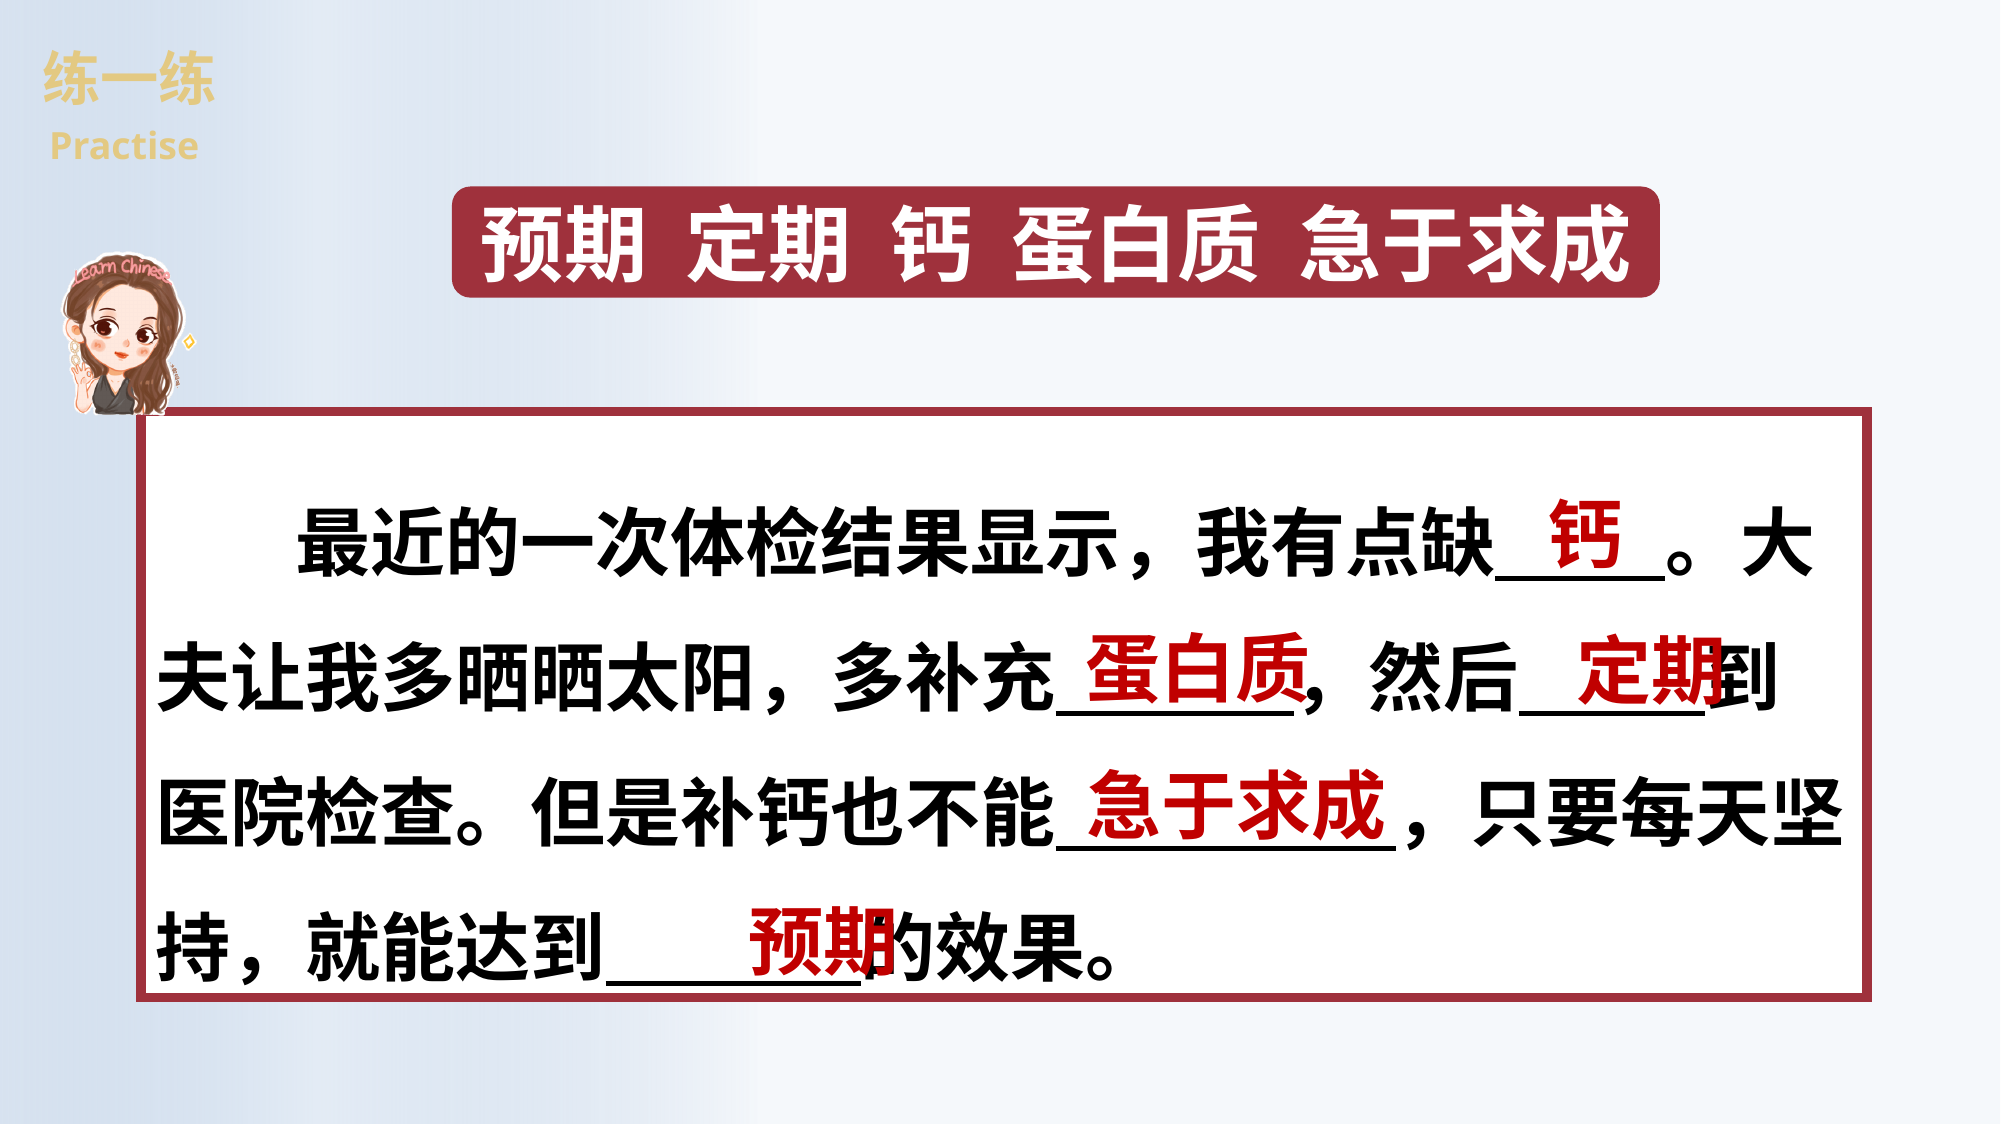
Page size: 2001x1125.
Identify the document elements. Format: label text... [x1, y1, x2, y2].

text_box Practise [34, 115, 215, 175]
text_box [11, 229, 1868, 998]
text_box 练一练 [27, 35, 233, 120]
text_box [305, 185, 1808, 229]
picture [0, 0, 2001, 1125]
